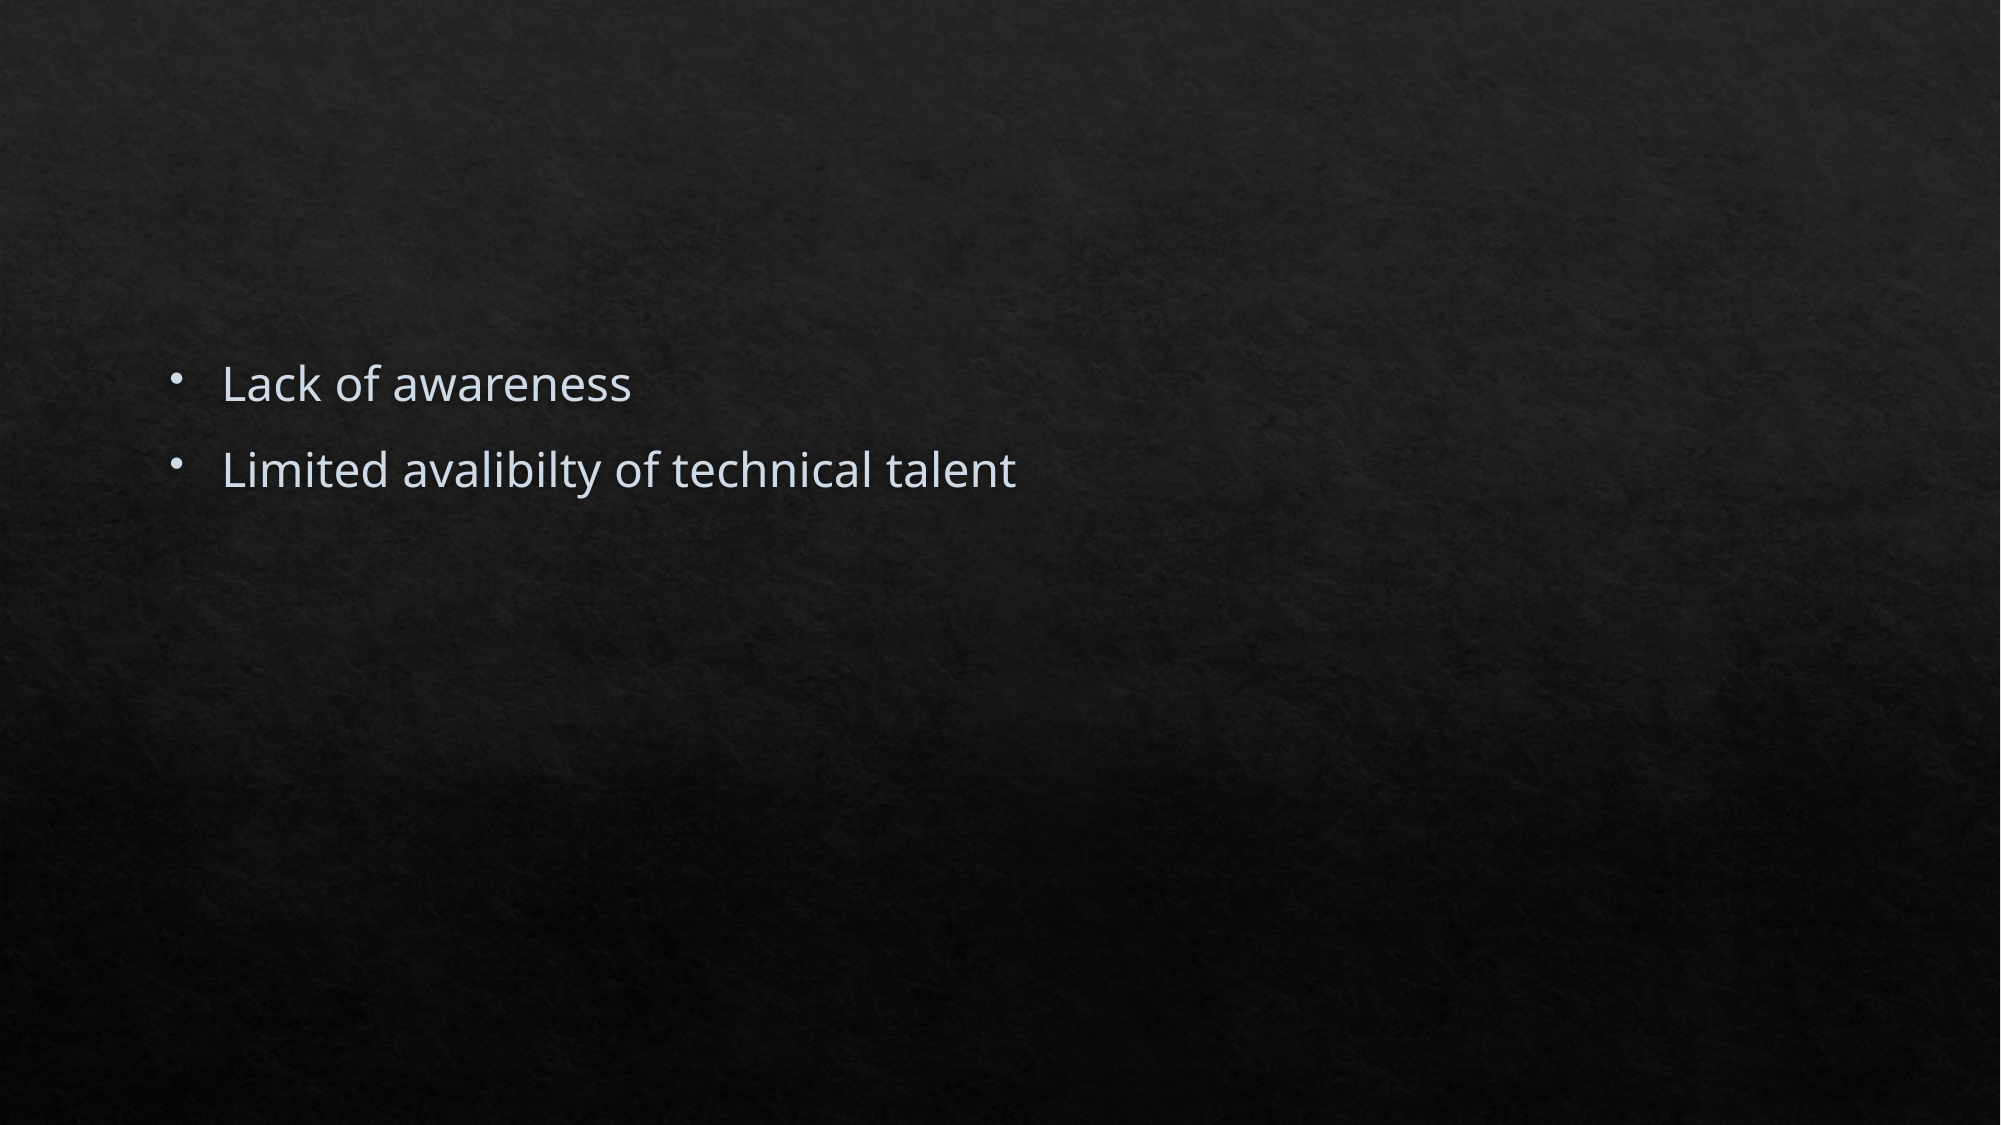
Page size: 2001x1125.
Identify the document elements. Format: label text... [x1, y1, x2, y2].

list Lack of awareness Limited avalibilty of technical talent [149, 340, 1849, 950]
